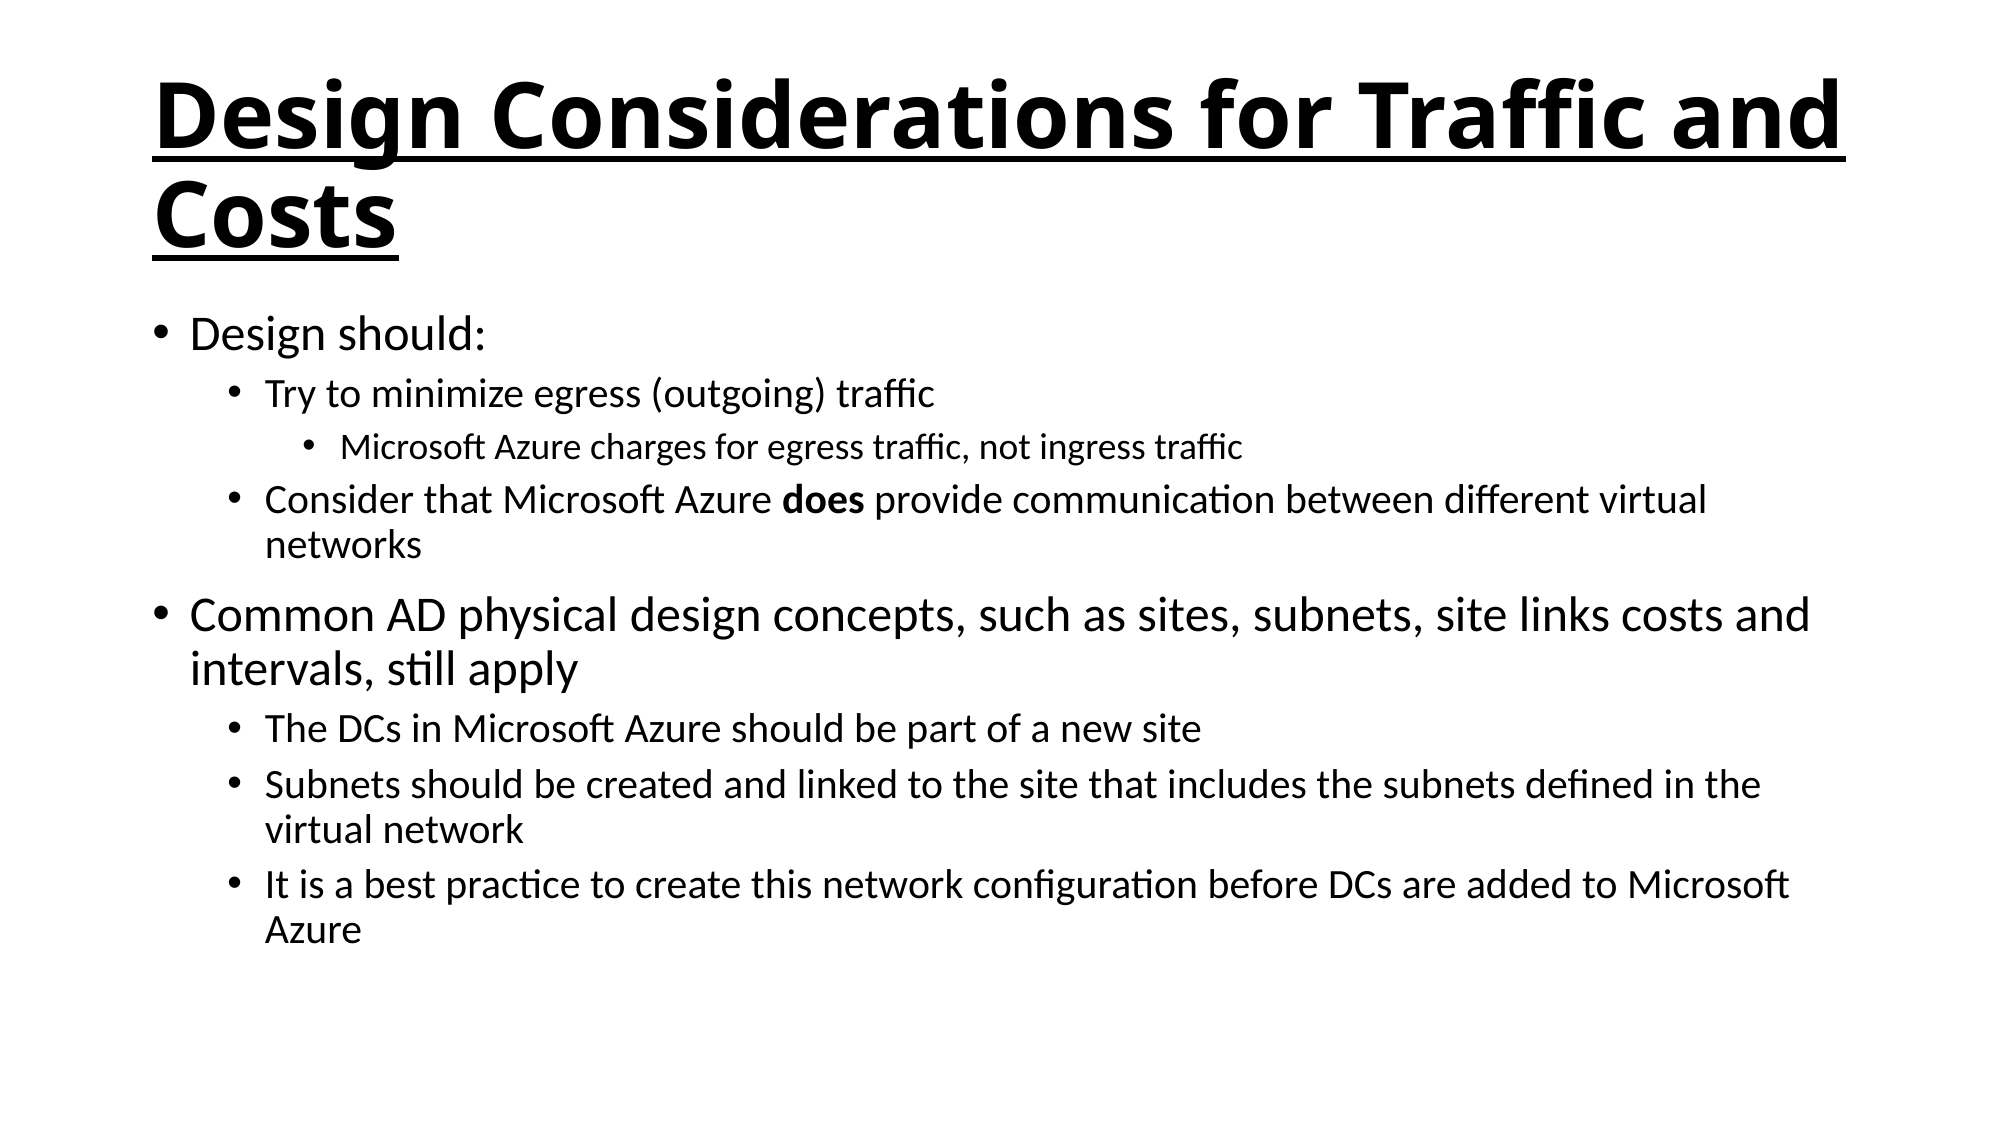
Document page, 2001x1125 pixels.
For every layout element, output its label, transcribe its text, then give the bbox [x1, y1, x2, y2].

list Design should: Try to minimize egress (outgoing) traffic Microsoft Azure charges for egress traffic, not ingress traffic Consider that Microsoft Azure does provide communication between different virtual networks Common AD physical design concepts, such as sites, subnets, site links costs and intervals, still apply The DCs in Microsoft Azure should be part of a new site Subnets should be created and linked to the site that includes the subnets defined in the virtual network It is a best practice to create this network configuration before DCs are added to Microsoft Azure [137, 299, 1863, 1014]
title Design Considerations for Traffic and Costs [137, 59, 1863, 278]
